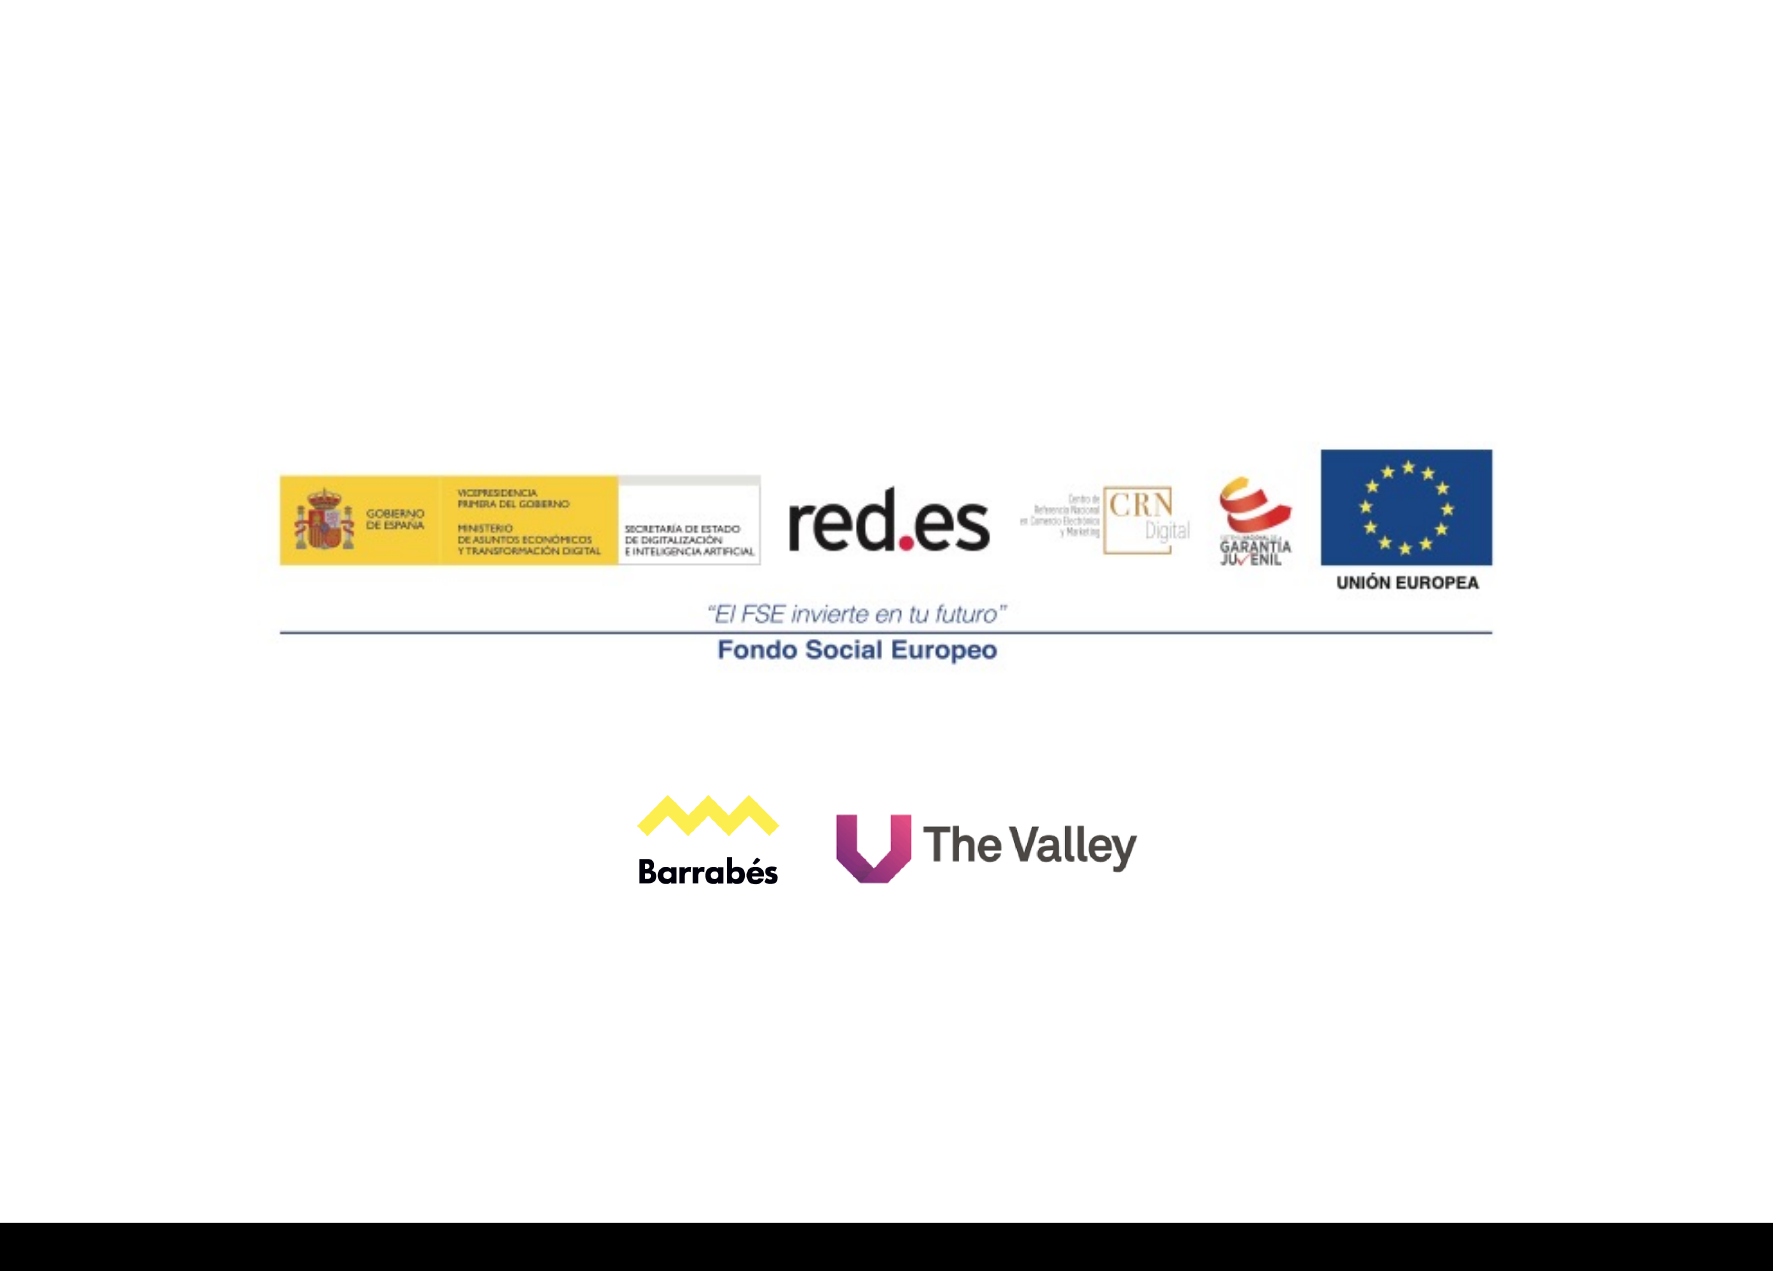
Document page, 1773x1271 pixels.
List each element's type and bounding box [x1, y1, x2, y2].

picture [611, 772, 1162, 912]
picture [257, 441, 1516, 676]
